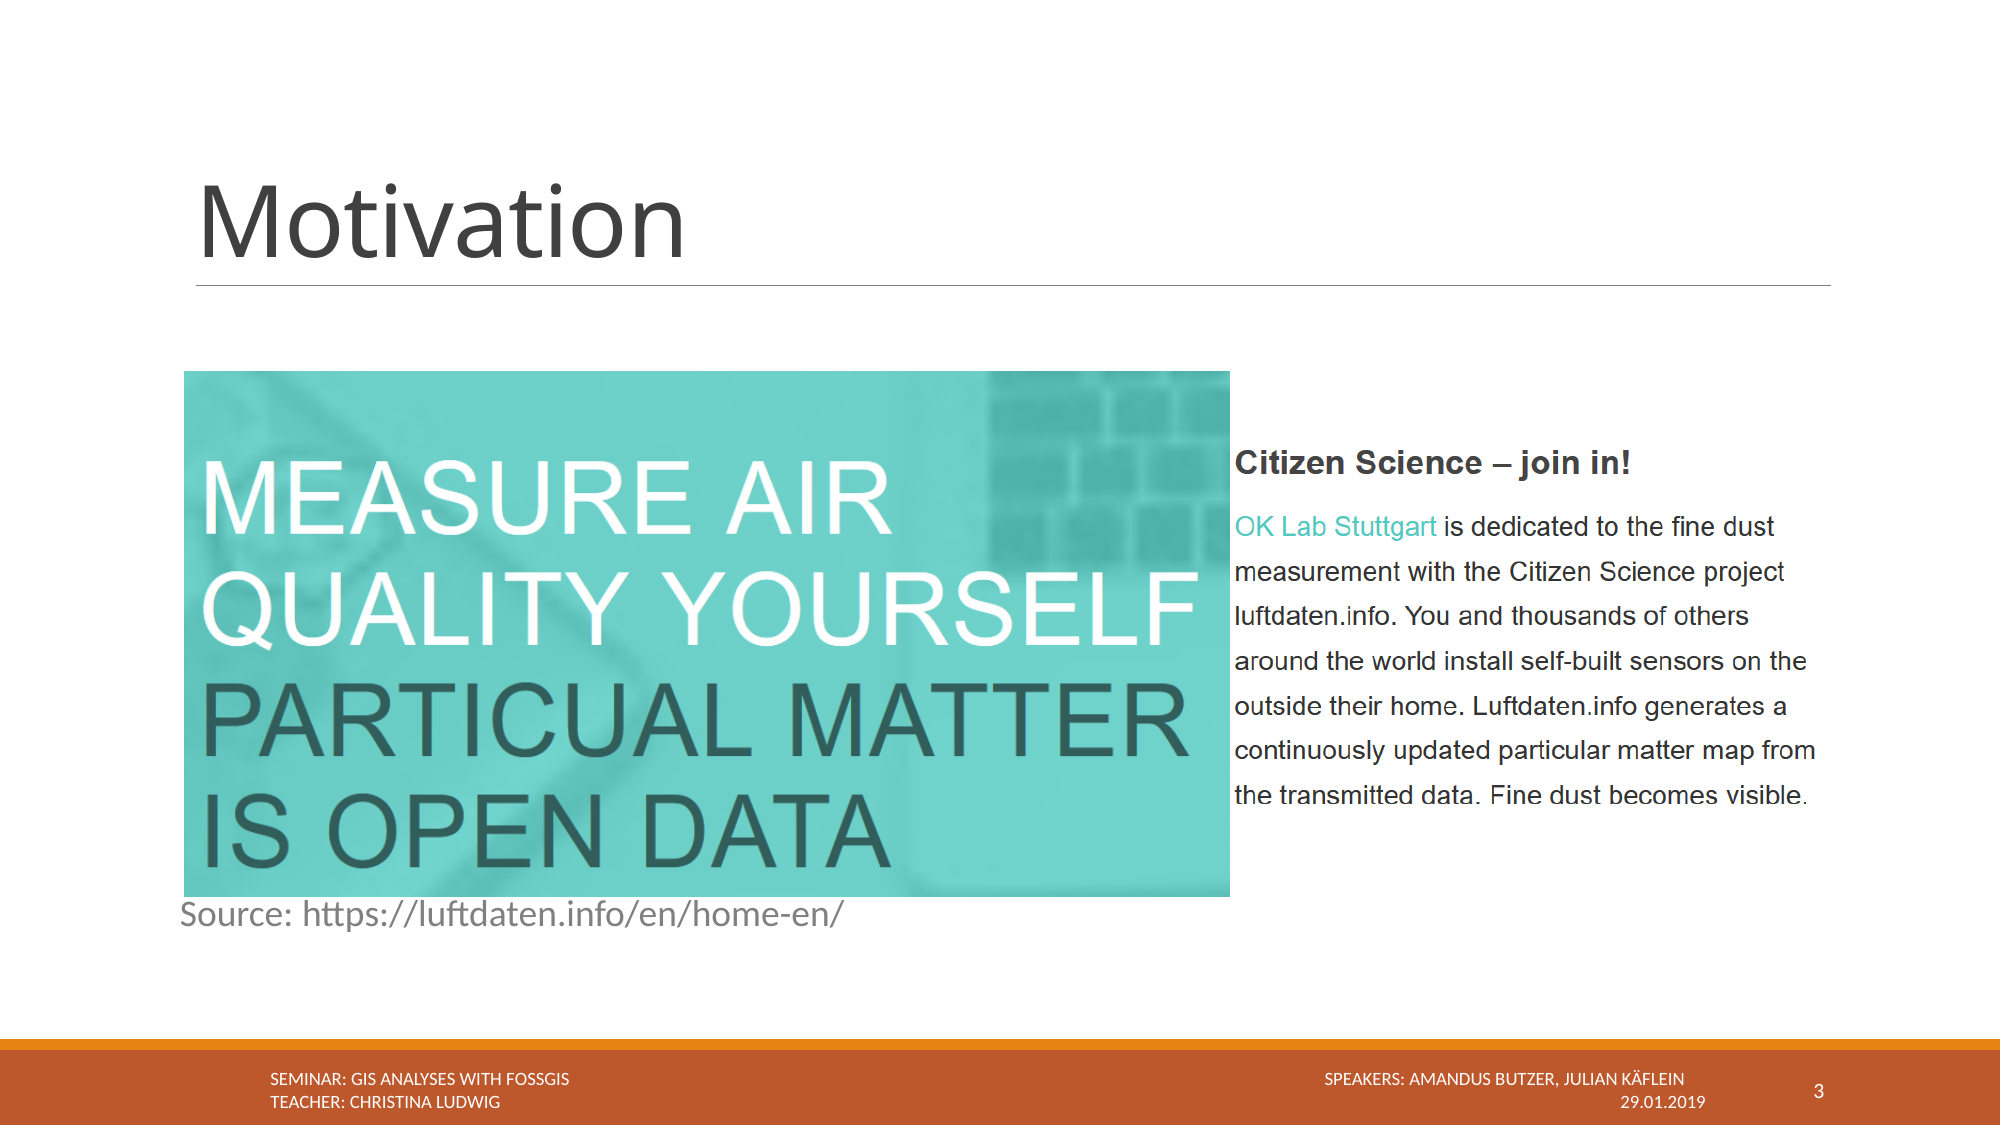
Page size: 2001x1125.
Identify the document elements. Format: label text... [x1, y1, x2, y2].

slide_number 3 [1745, 1059, 1840, 1120]
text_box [169, 371, 1230, 944]
picture [1230, 440, 1830, 829]
footer Seminar: GIS Analyses with FOSSGIS Speakers: Amandus Butzer, Julian Käflein Teacher: Christina Ludwig 29.01.2019 [255, 1059, 1745, 1120]
title Motivation [180, 47, 1830, 285]
text_box [178, 43, 1829, 282]
